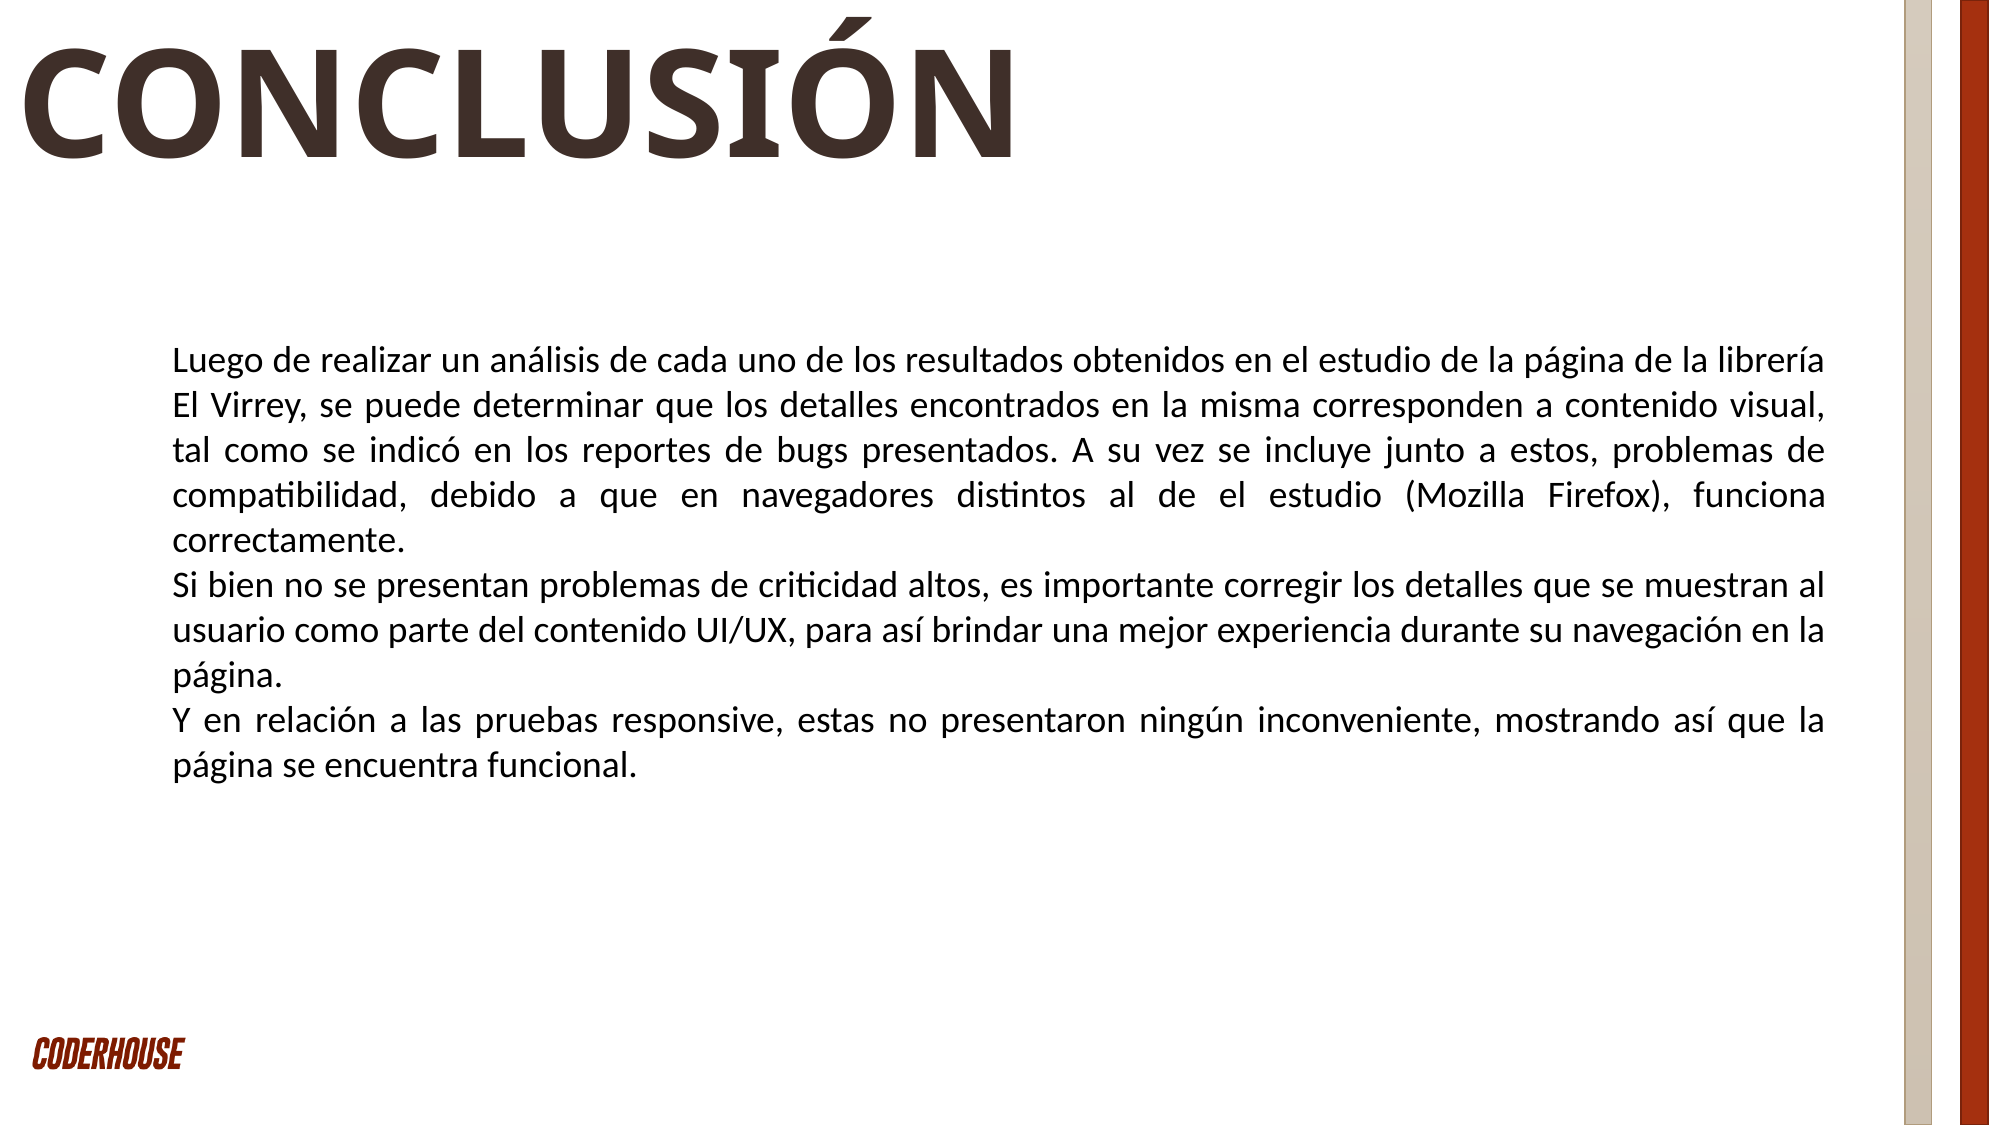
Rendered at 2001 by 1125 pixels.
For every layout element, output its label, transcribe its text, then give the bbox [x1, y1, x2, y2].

text_box [1960, 0, 1989, 1125]
picture [12, 995, 205, 1110]
text_box CONCLUSIÓN [1, 0, 1041, 195]
text_box Luego de realizar un análisis de cada uno de los resultados obtenidos en el estudio de la página de la librería El Virrey, se puede determinar que los detalles encontrados en la misma corresponden a contenido visual, tal como se indicó en los reportes de bugs presentados. A su vez se incluye junto a estos, problemas de compatibilidad, debido a que en navegadores distintos al de el estudio (Mozilla Firefox), funciona correctamente. Si bien no se presentan problemas de criticidad altos, es importante corregir los detalles que se muestran al usuario como parte del contenido UI/UX, para así brindar una mejor experiencia durante su navegación en la página. Y en relación a las pruebas responsive, estas no presentaron ningún inconveniente, mostrando así que la página se encuentra funcional. [157, 327, 1843, 793]
text_box [1904, 0, 1932, 1125]
